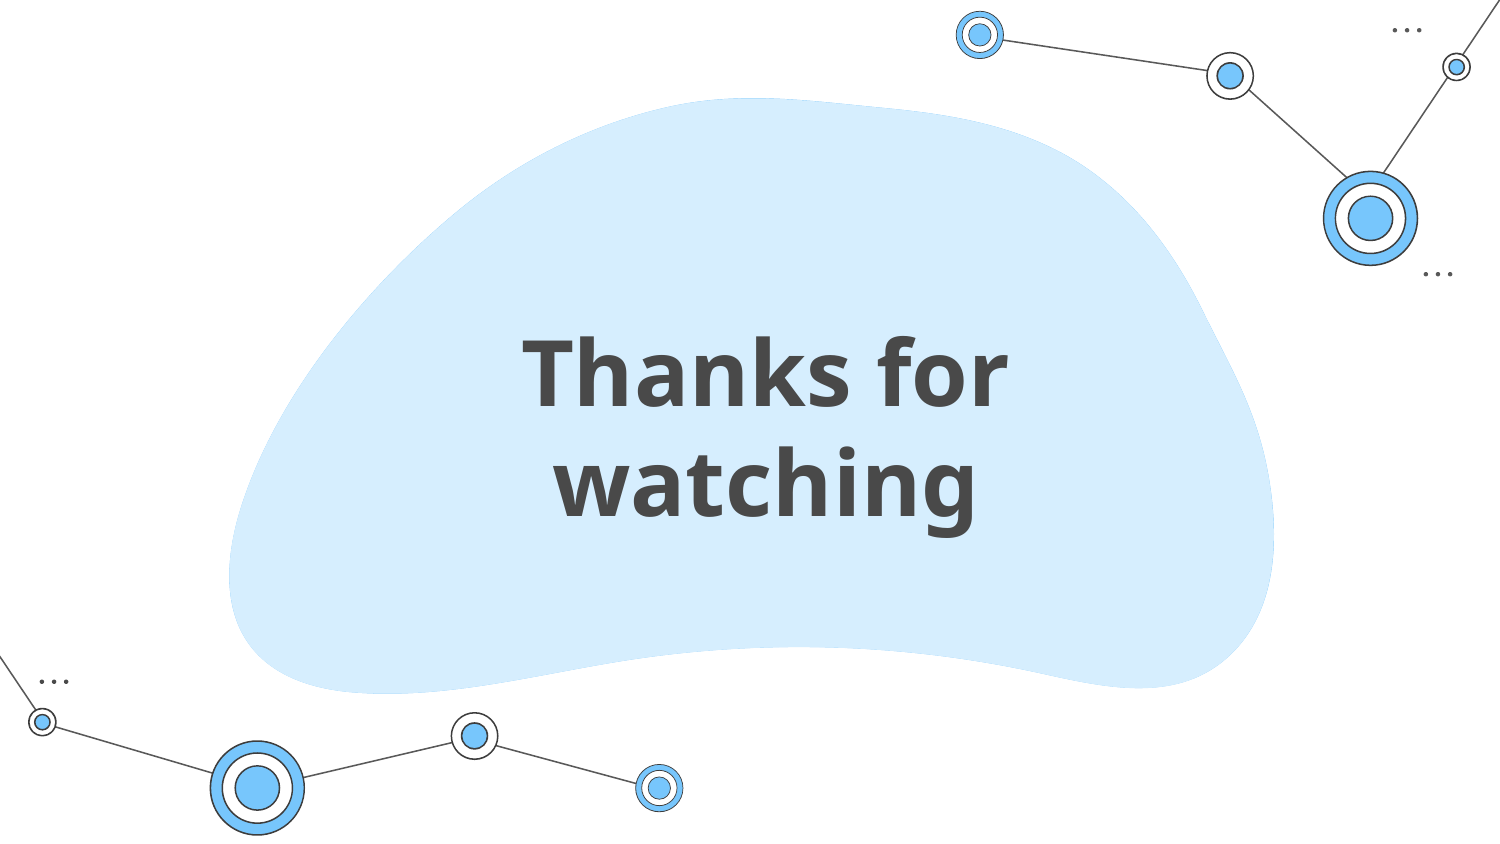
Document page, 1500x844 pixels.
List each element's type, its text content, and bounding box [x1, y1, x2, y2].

title Thanks for watching [445, 268, 1086, 581]
